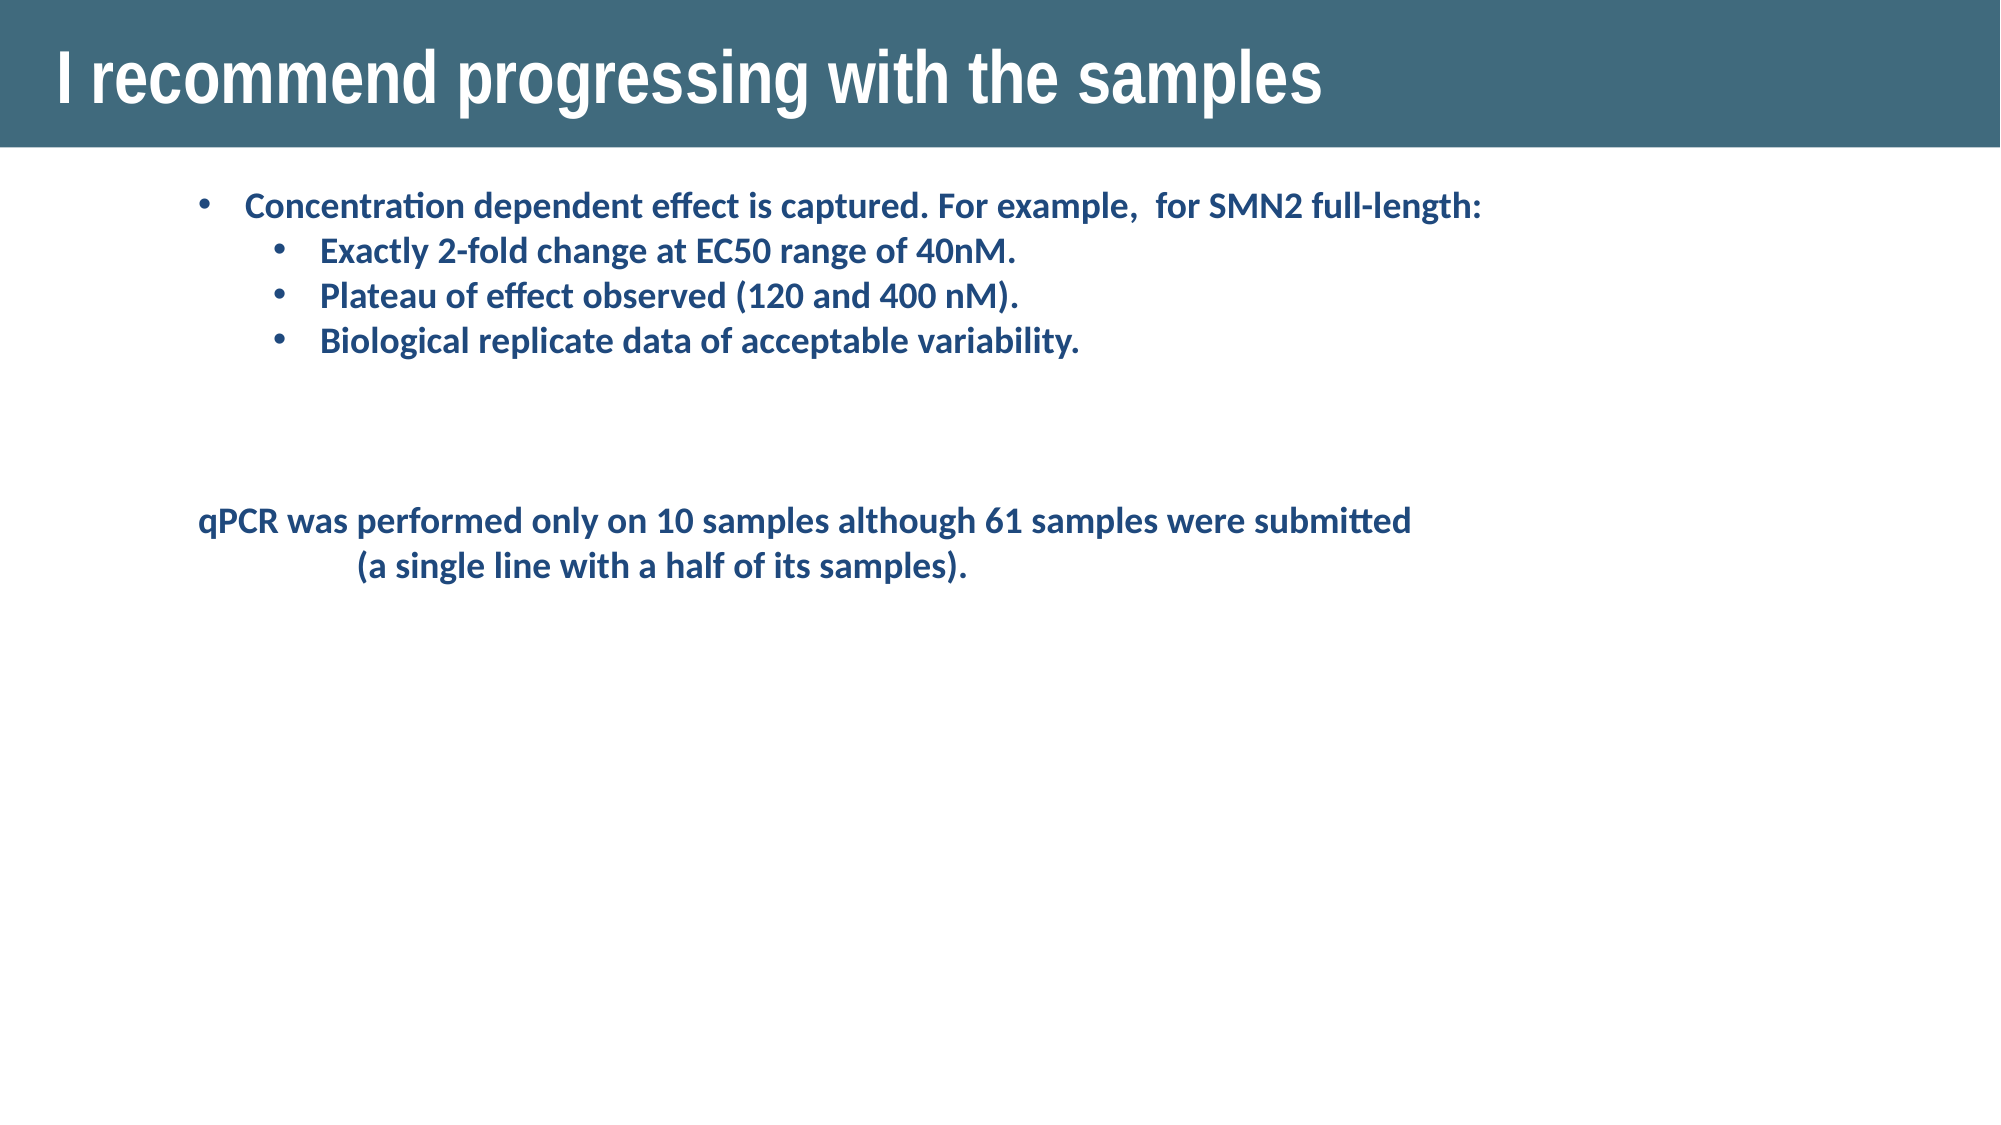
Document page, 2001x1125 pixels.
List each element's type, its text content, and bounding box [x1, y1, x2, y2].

text_box Concentration dependent effect is captured. For example, for SMN2 full-length: Exactly 2-fold change at EC50 range of 40nM. Plateau of effect observed (120 and 400 nM). Biological replicate data of acceptable variability. qPCR was performed only on 10 samples although 61 samples were submitted (a single line with a half of its samples). [183, 173, 1707, 729]
text_box I recommend progressing with the samples [0, 0, 2000, 148]
